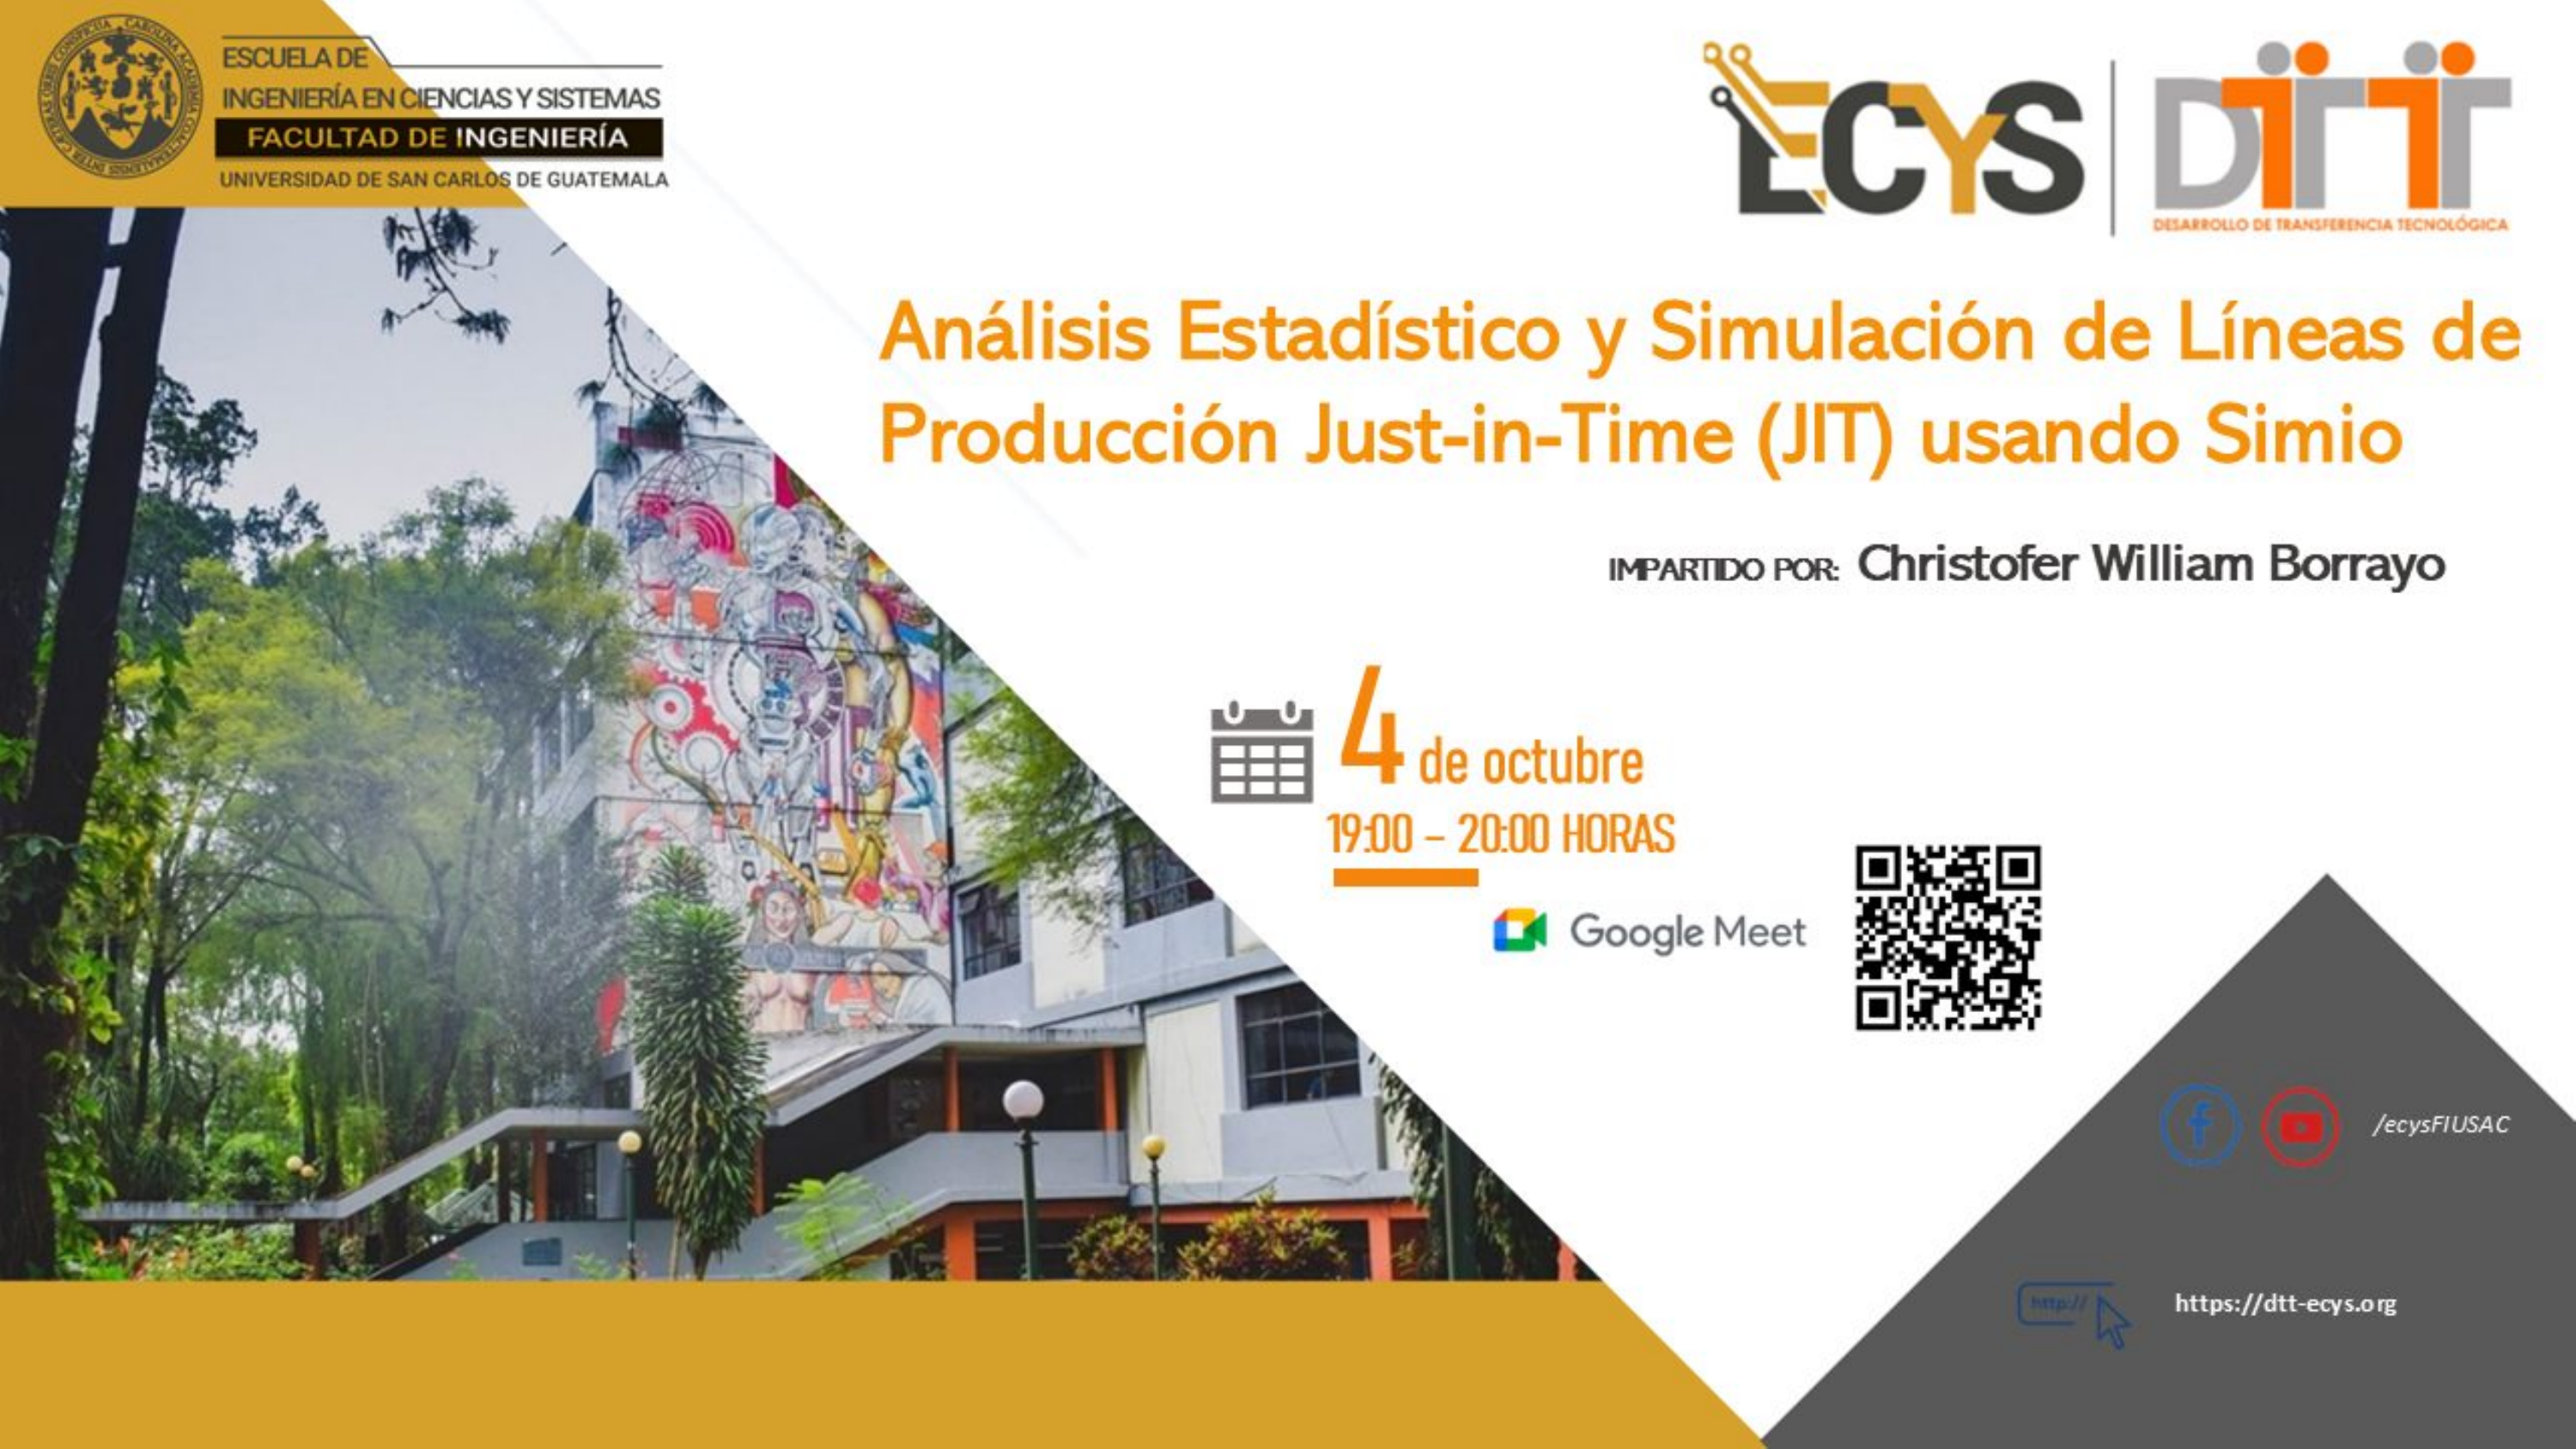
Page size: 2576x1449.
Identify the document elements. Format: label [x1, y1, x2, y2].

text_box [0, 0, 2576, 1449]
